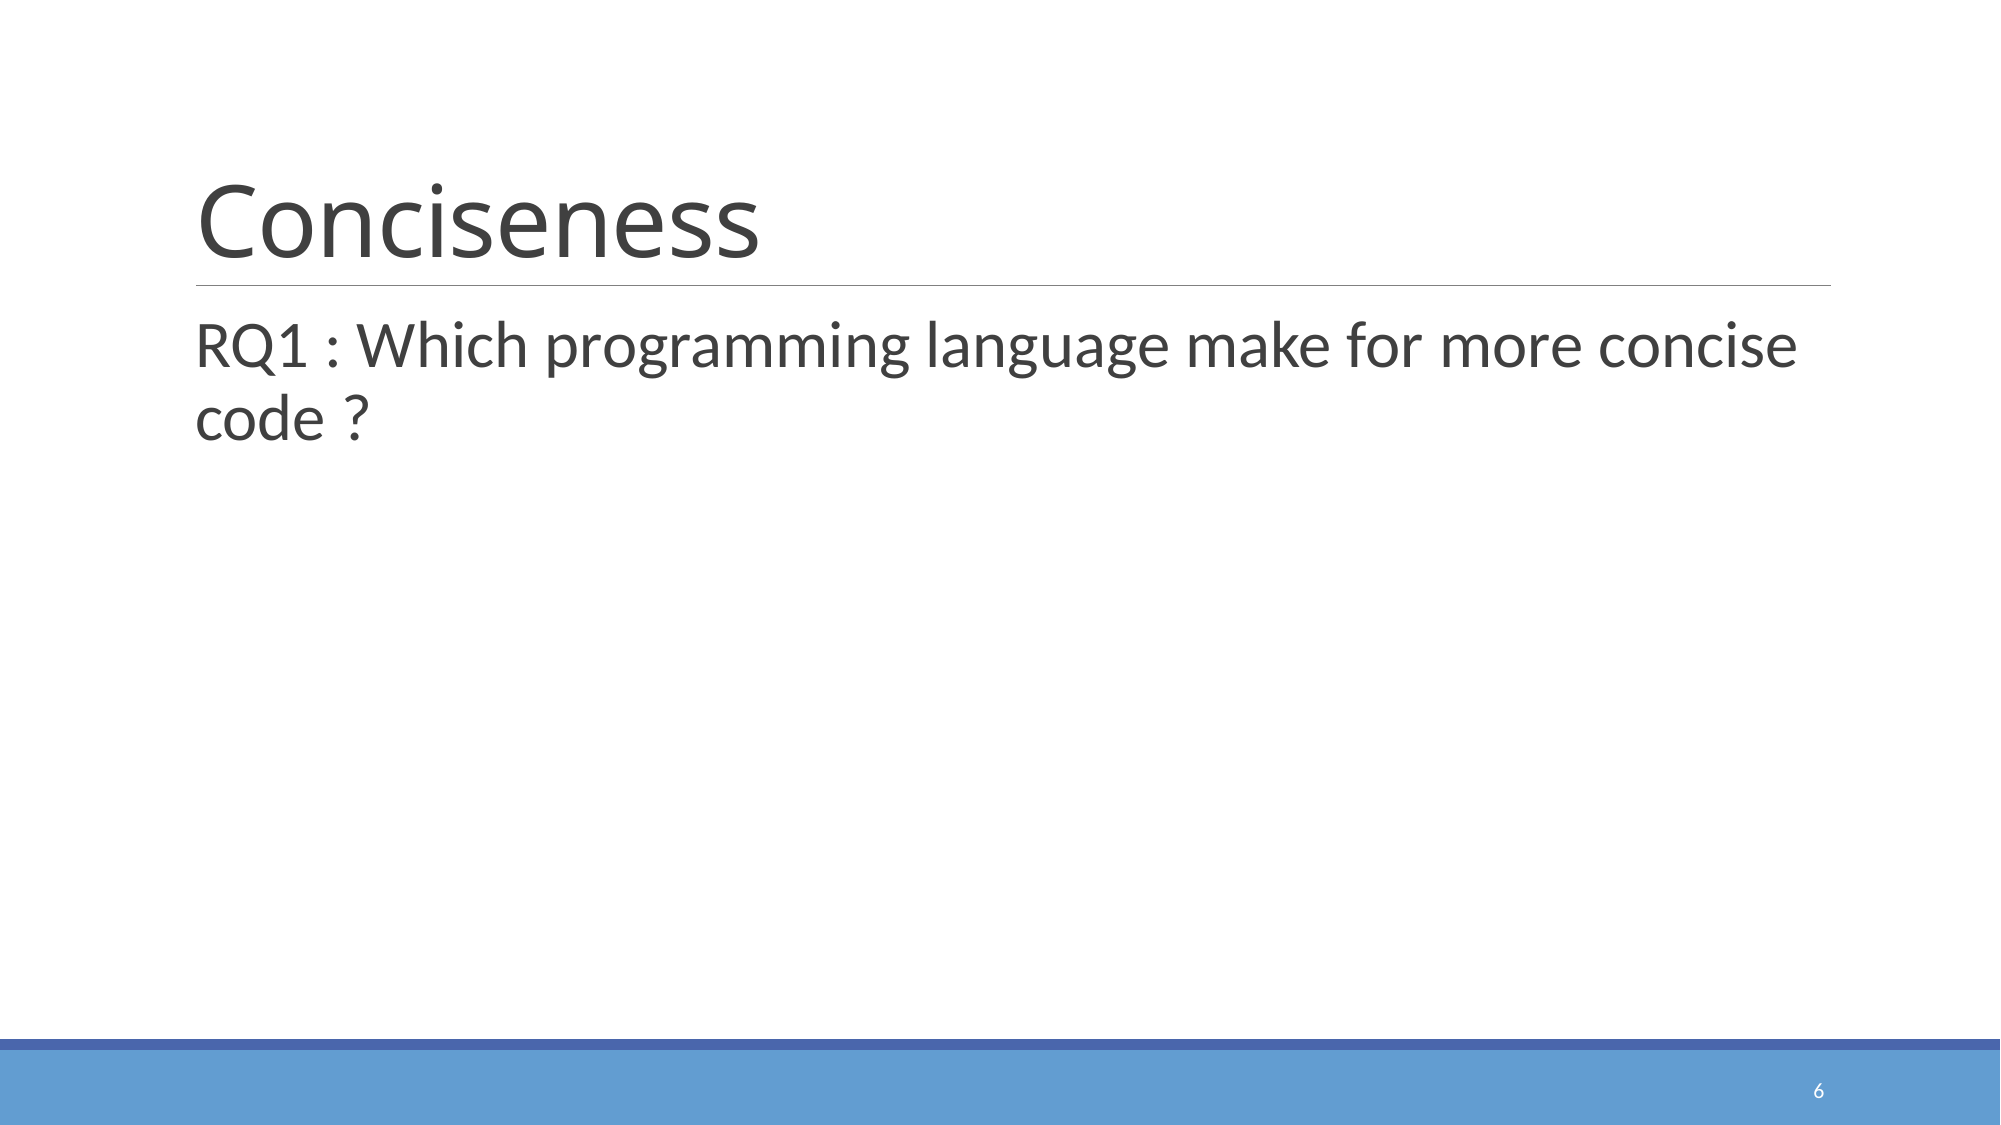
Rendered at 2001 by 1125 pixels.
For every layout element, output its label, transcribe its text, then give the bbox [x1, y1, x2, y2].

title Conciseness [180, 47, 1830, 285]
slide_number 6 [1624, 1059, 1840, 1120]
list RQ1 : Which programming language make for more concise code ? [180, 302, 1830, 963]
